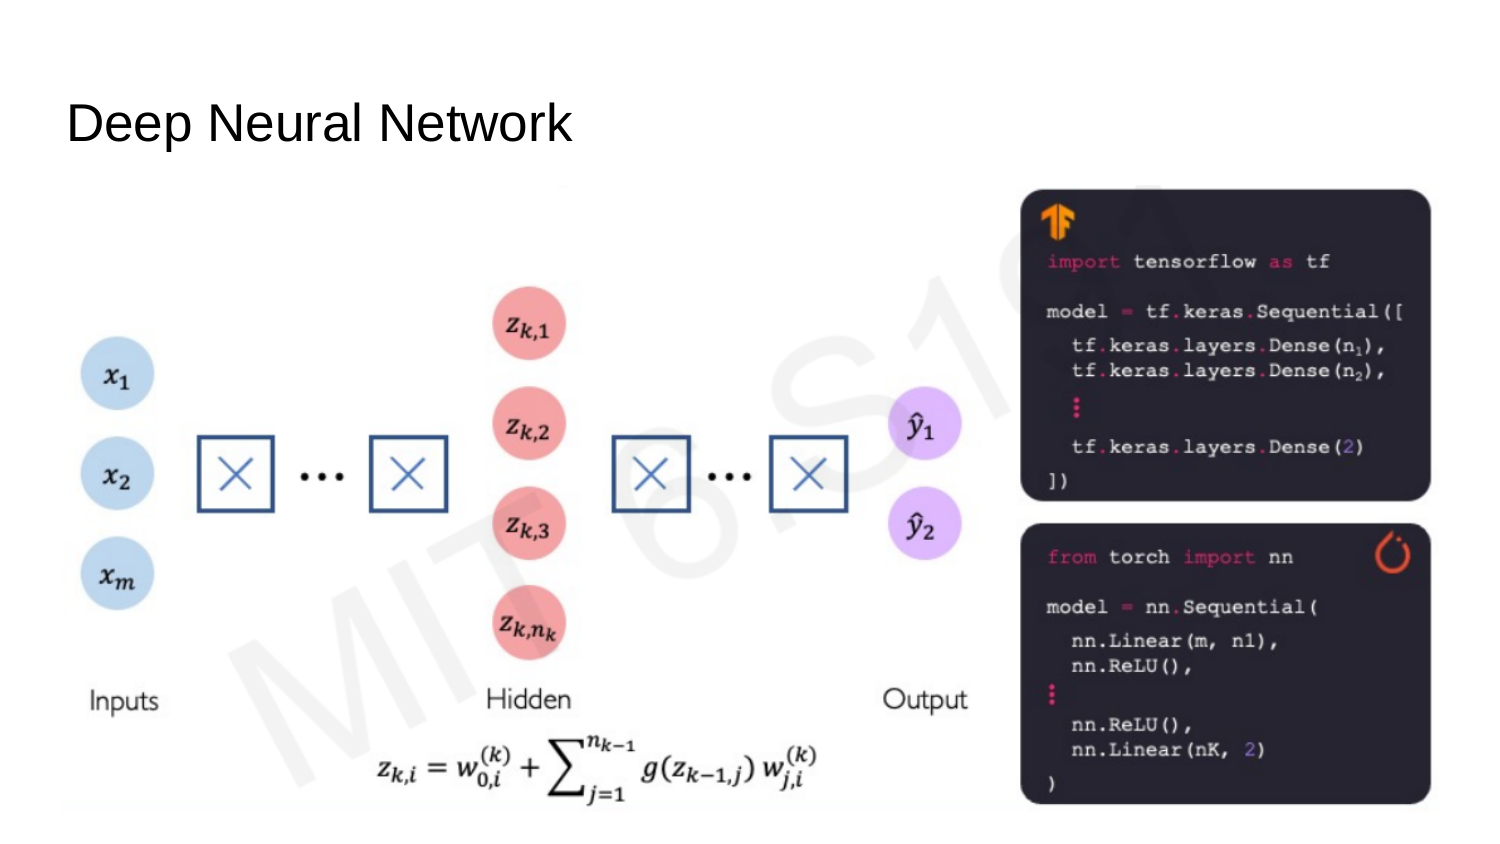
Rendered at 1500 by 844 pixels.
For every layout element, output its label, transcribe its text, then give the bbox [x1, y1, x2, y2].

picture [61, 185, 1439, 813]
title Deep Neural Network [51, 72, 1449, 167]
